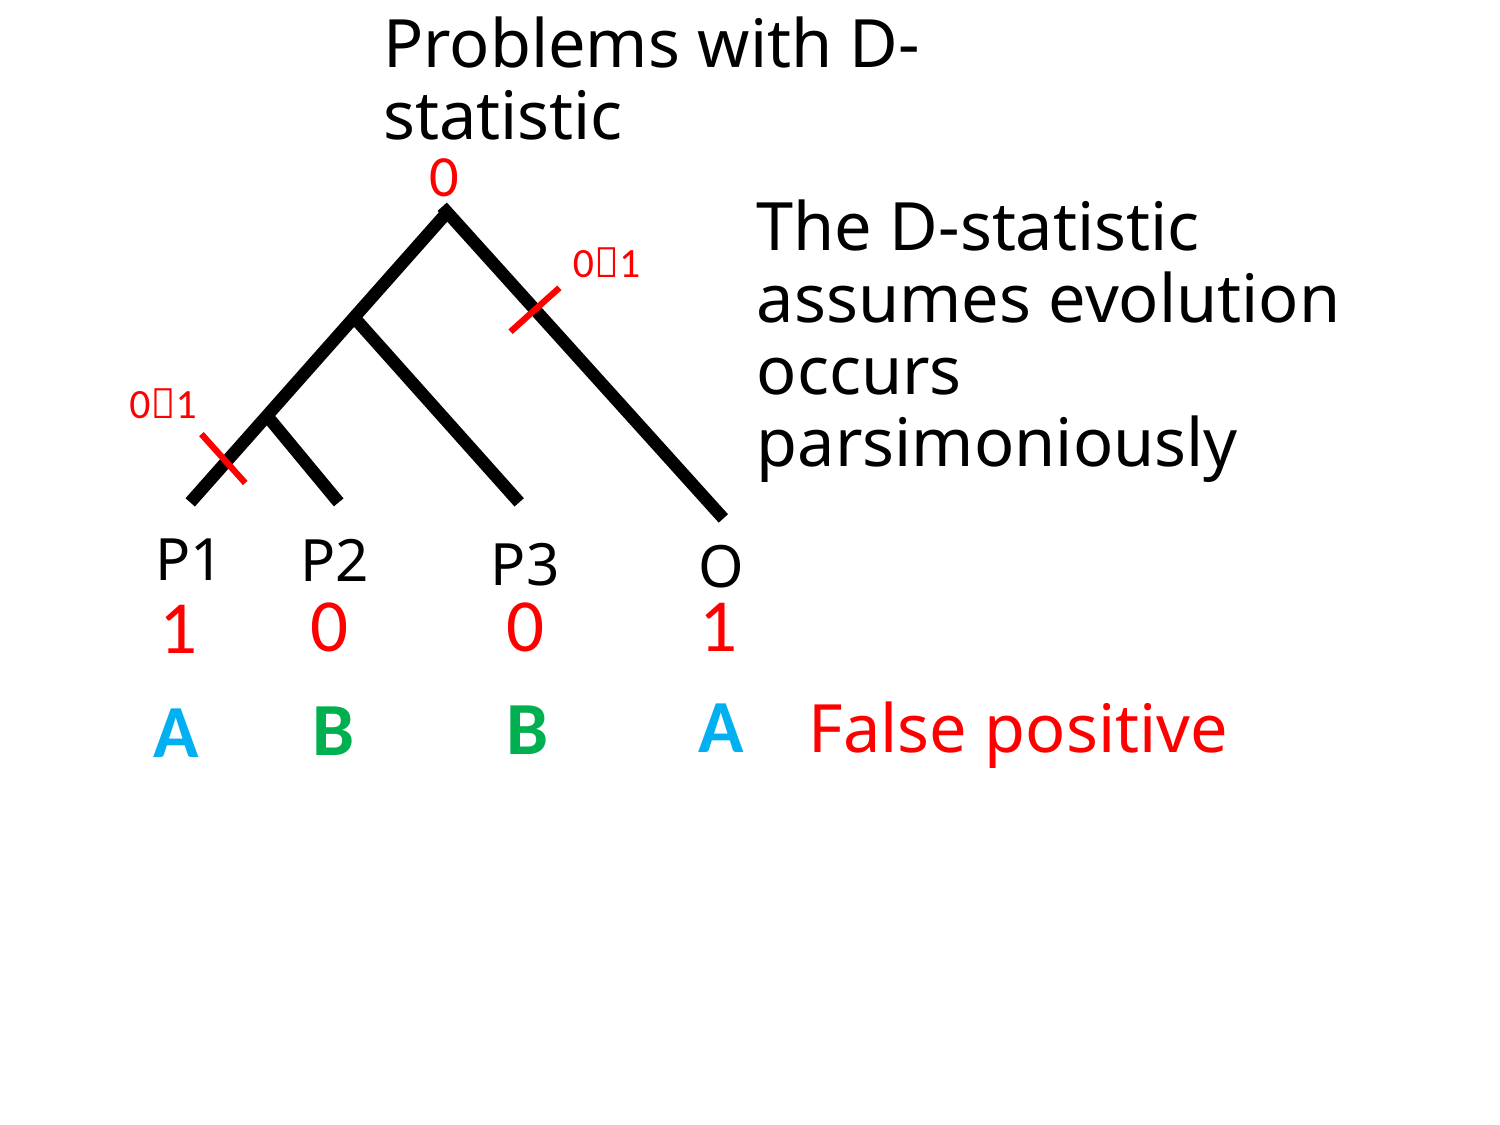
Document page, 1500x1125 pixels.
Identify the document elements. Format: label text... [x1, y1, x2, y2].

text_box A [139, 675, 215, 780]
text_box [190, 208, 442, 503]
text_box 1 [684, 569, 753, 670]
text_box 1 [144, 571, 213, 675]
text_box False positive [793, 678, 1244, 774]
text_box P2 [285, 515, 384, 601]
text_box B [297, 672, 369, 778]
text_box O [683, 521, 759, 607]
text_box A [683, 670, 760, 776]
text_box The D-statistic assumes evolution occurs parsimoniously [741, 230, 1436, 443]
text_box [354, 318, 442, 503]
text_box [198, 436, 248, 481]
text_box P1 [140, 514, 239, 600]
text_box 01 [114, 369, 190, 434]
text_box 0 [492, 569, 560, 671]
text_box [268, 417, 339, 503]
text_box 0 [415, 131, 475, 208]
text_box 0 [296, 568, 364, 674]
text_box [442, 206, 724, 519]
text_box P3 [476, 519, 575, 605]
text_box B [491, 671, 564, 777]
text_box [510, 287, 560, 332]
text_box Problems with D-statistic [368, 15, 1063, 149]
